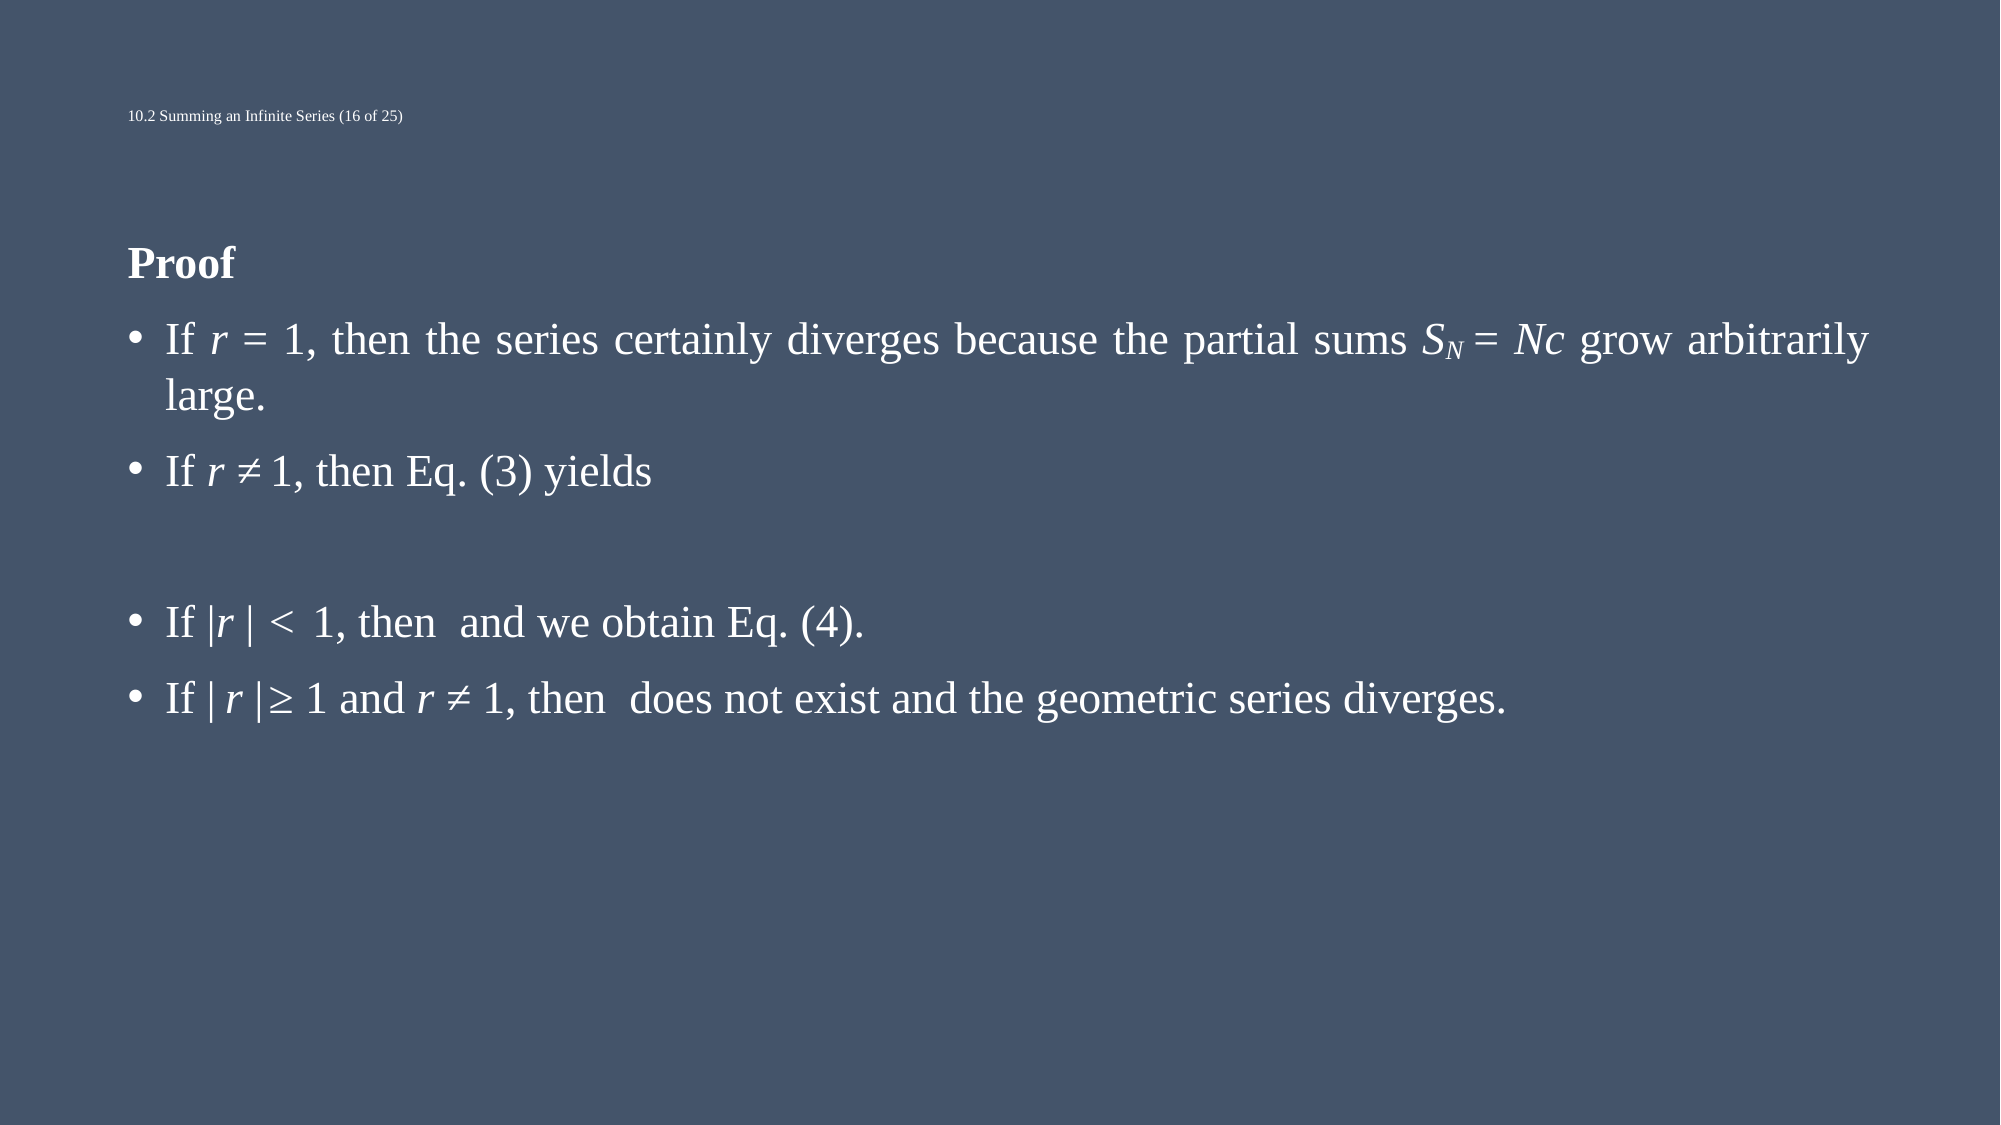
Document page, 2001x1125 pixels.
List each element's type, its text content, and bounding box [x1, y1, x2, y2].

title 10.2 Summing an Infinite Series (16 of 25) [112, 99, 1775, 203]
